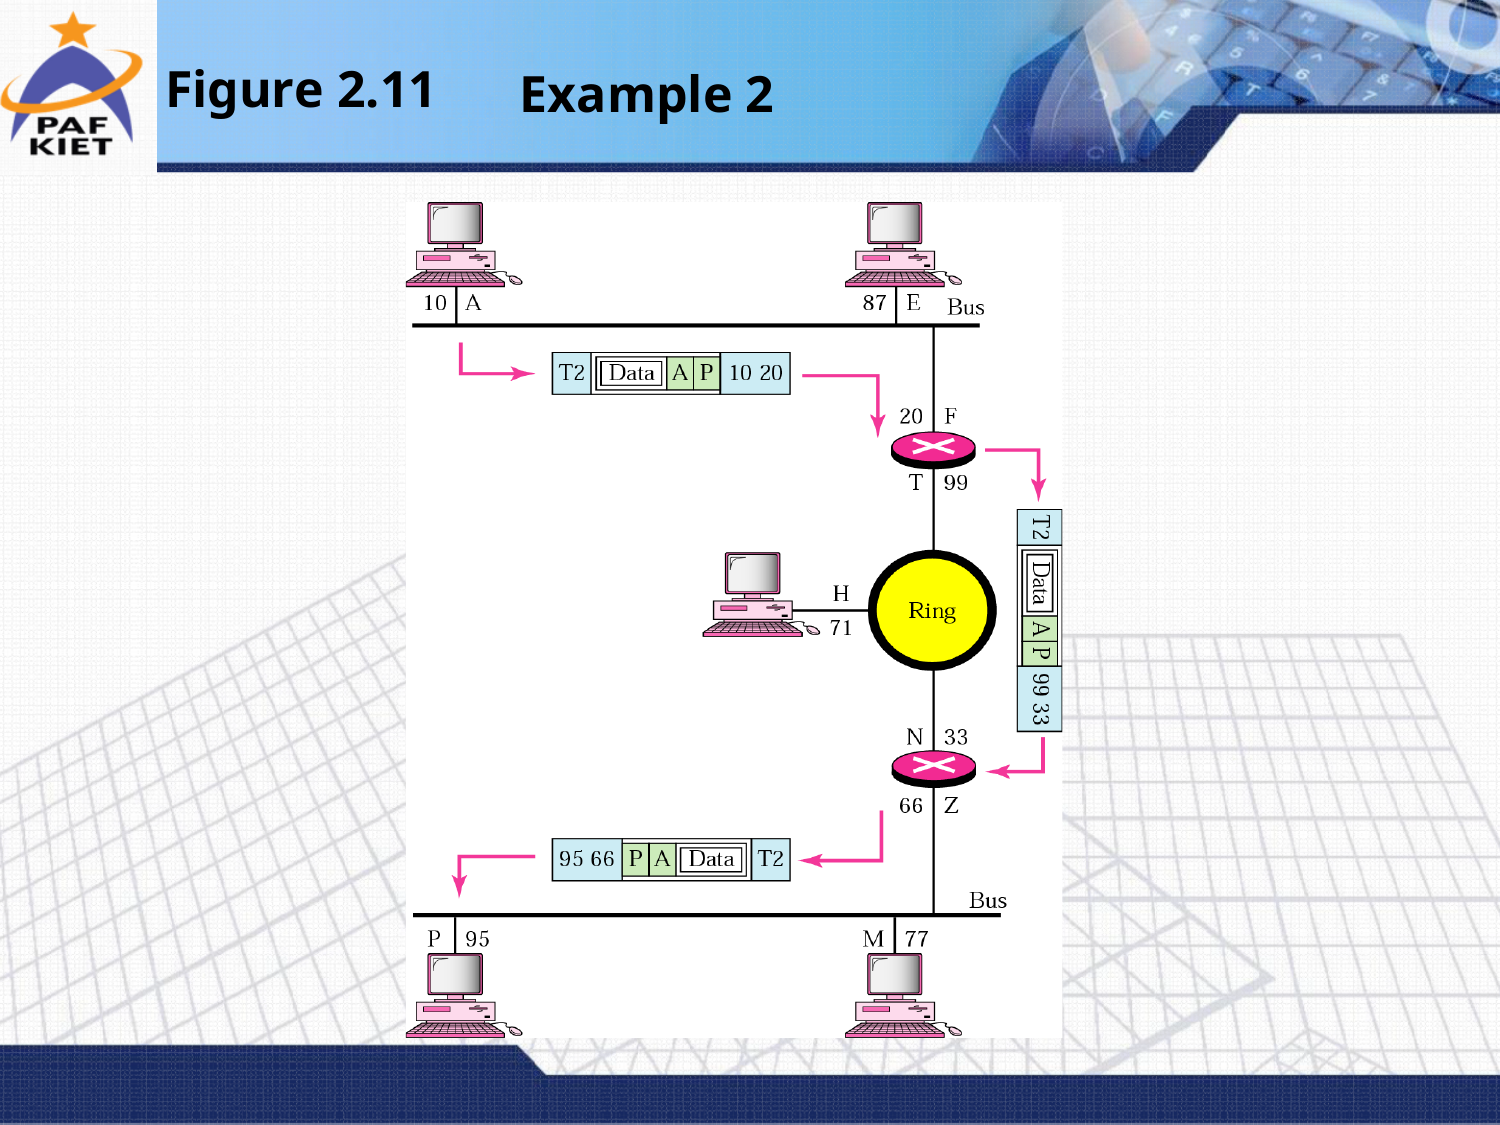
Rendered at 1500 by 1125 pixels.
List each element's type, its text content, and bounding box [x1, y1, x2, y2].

text_box [405, 202, 1063, 1038]
title Example 2 [162, 62, 1338, 251]
picture [0, 0, 1500, 1125]
text_box Figure 2.11 [162, 57, 488, 62]
